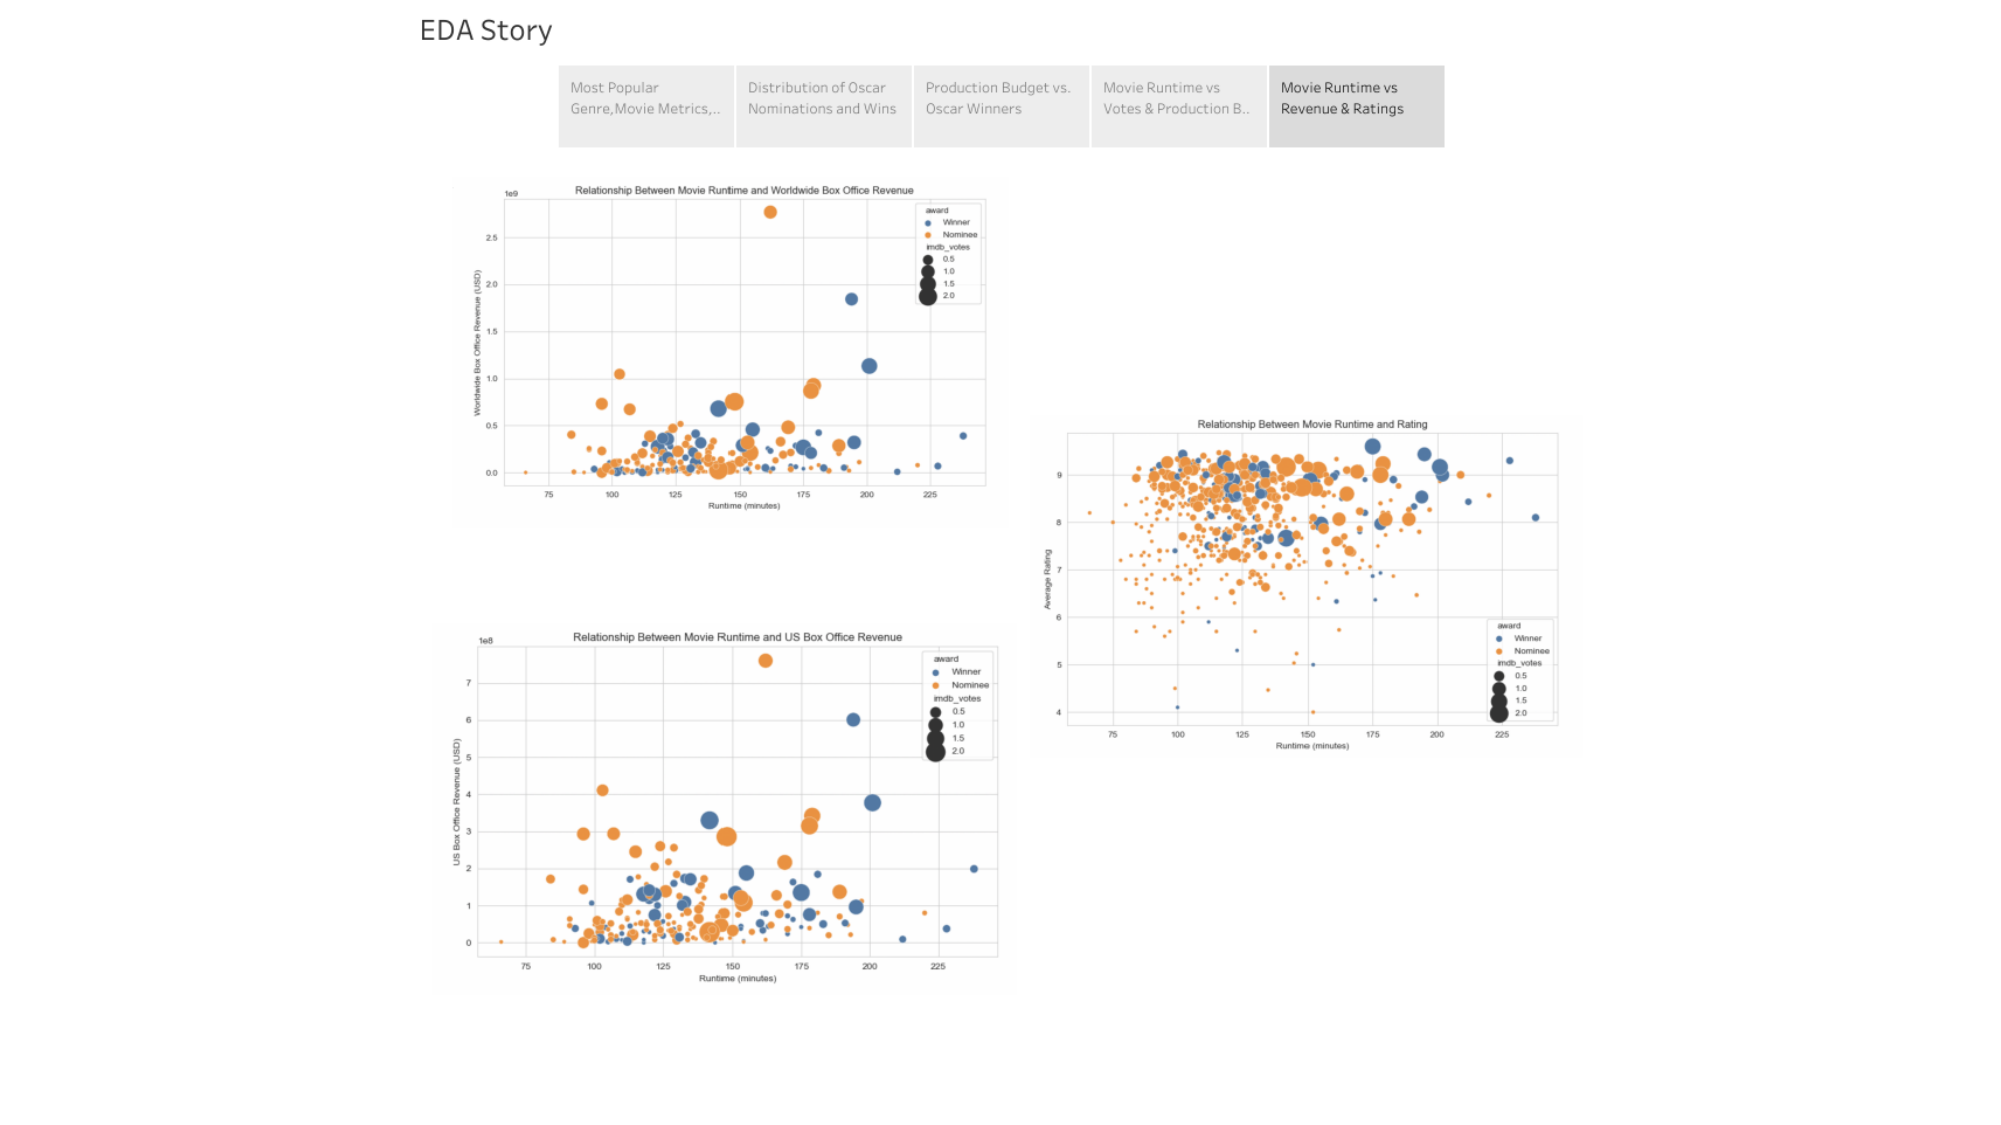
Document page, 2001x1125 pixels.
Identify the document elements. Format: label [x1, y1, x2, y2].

picture [407, 0, 1593, 1125]
